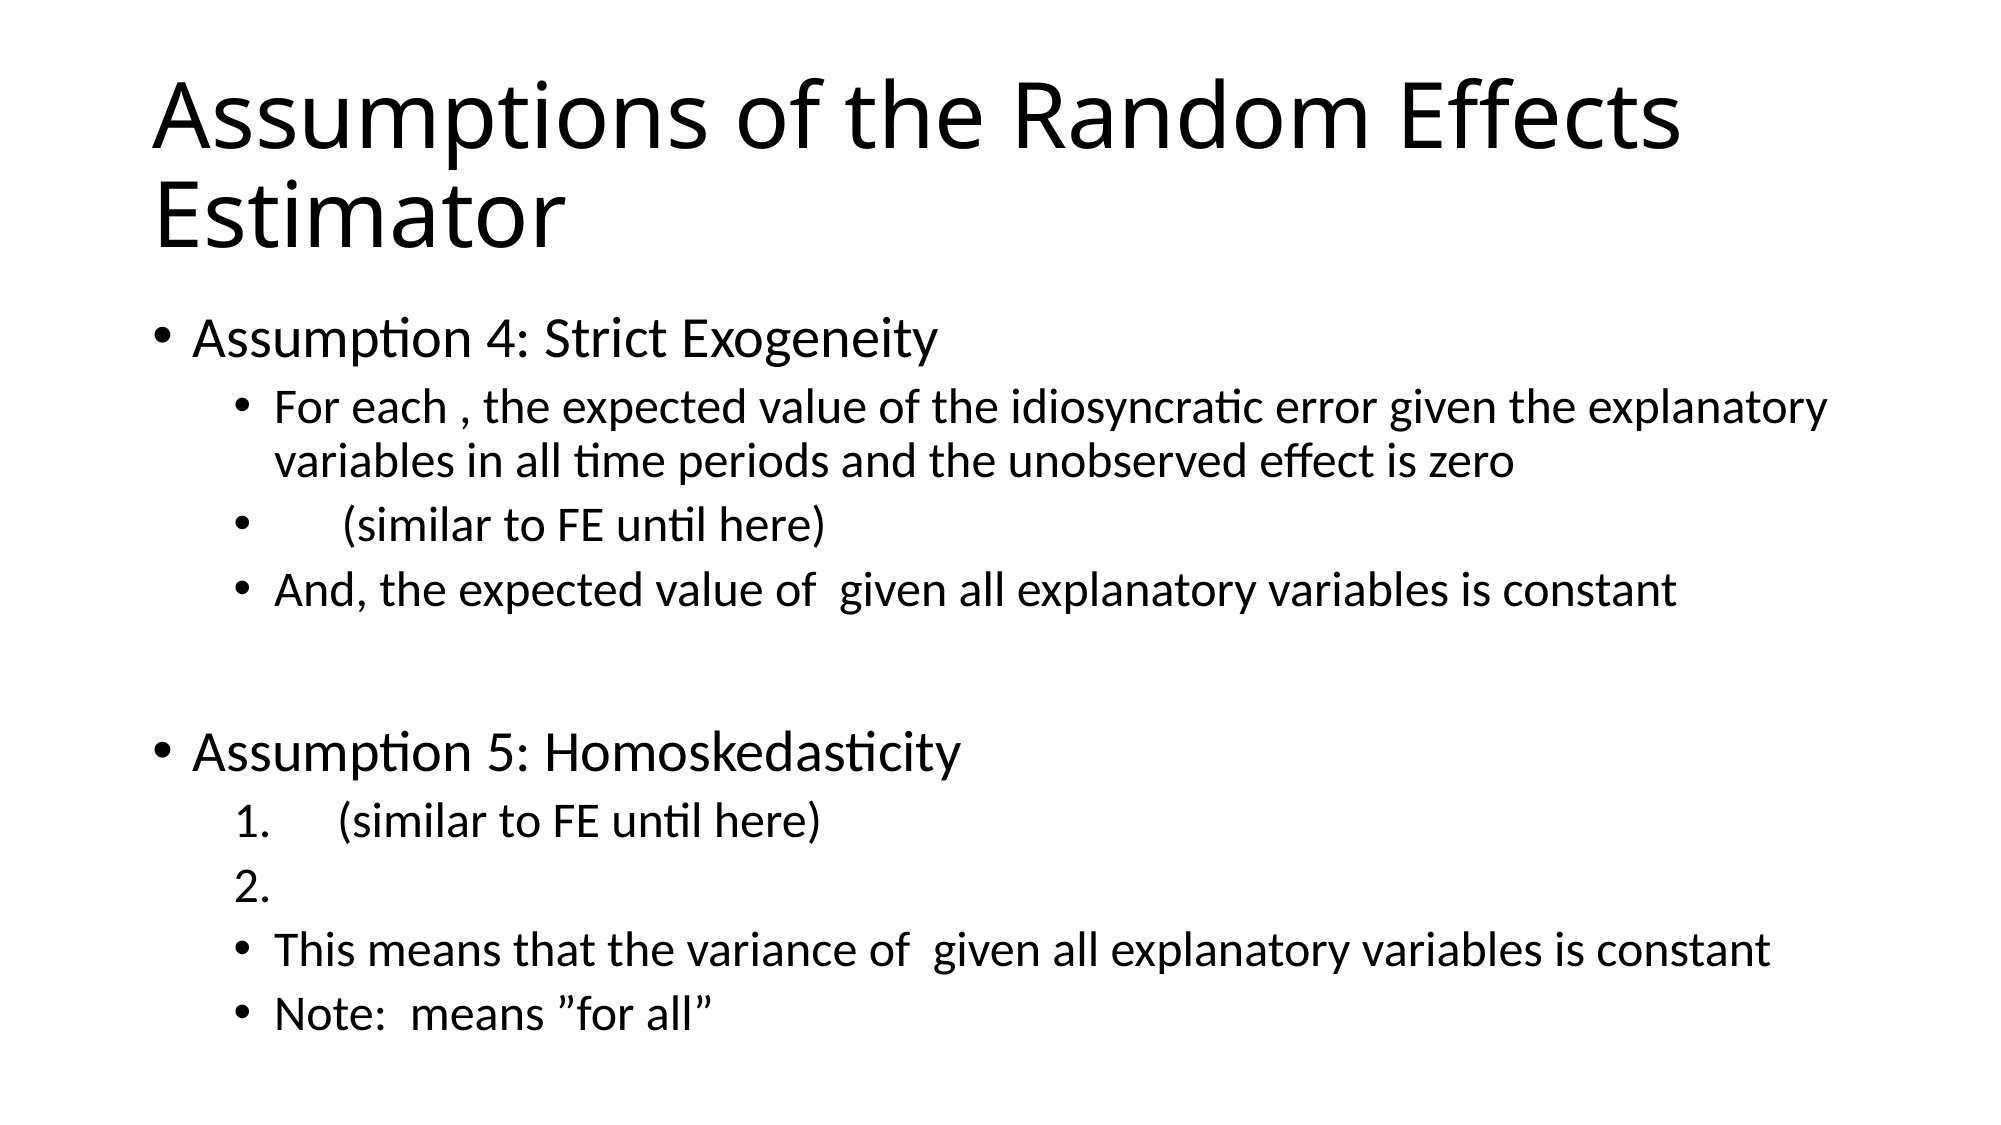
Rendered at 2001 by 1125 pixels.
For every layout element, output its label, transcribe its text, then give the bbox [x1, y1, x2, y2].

title Assumptions of the Random Effects Estimator [137, 59, 1863, 278]
